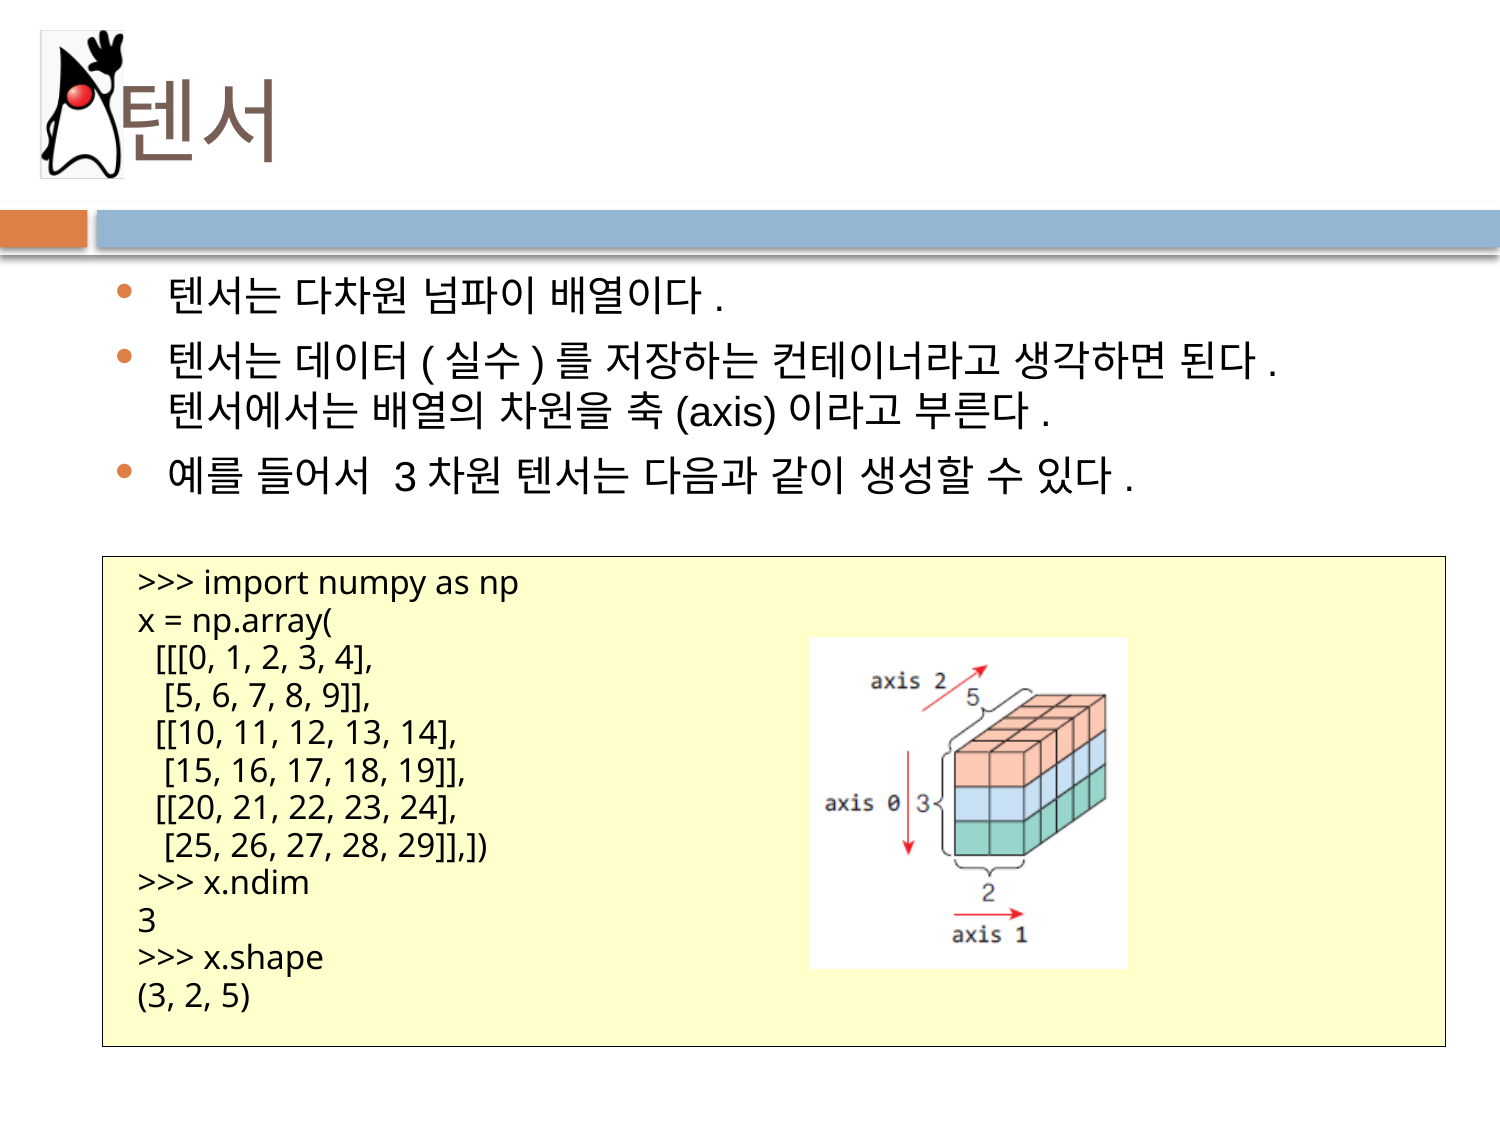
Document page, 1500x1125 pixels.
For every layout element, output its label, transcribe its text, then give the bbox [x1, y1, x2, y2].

text_box >>> import numpy as np x = np.array( [[[0, 1, 2, 3, 4], [5, 6, 7, 8, 9]], [[10, 11, 12, 13, 14], [15, 16, 17, 18, 19]], [[20, 21, 22, 23, 24], [25, 26, 27, 28, 29]],]) >>> x.ndim 3 >>> x.shape (3, 2, 5) [102, 556, 1446, 1047]
picture [39, 30, 124, 179]
title 텐서 [100, 37, 1438, 200]
picture [808, 636, 1129, 969]
list 텐서는 다차원 넘파이 배열이다. 텐서는 데이터(실수)를 저장하는 컨테이너라고 생각하면 된다. 텐서에서는 배열의 차원을 축(axis)이라고 부른다. 예를 들어서 3차원 텐서는 다음과 같이 생성할 수 있다. [100, 262, 1438, 1000]
